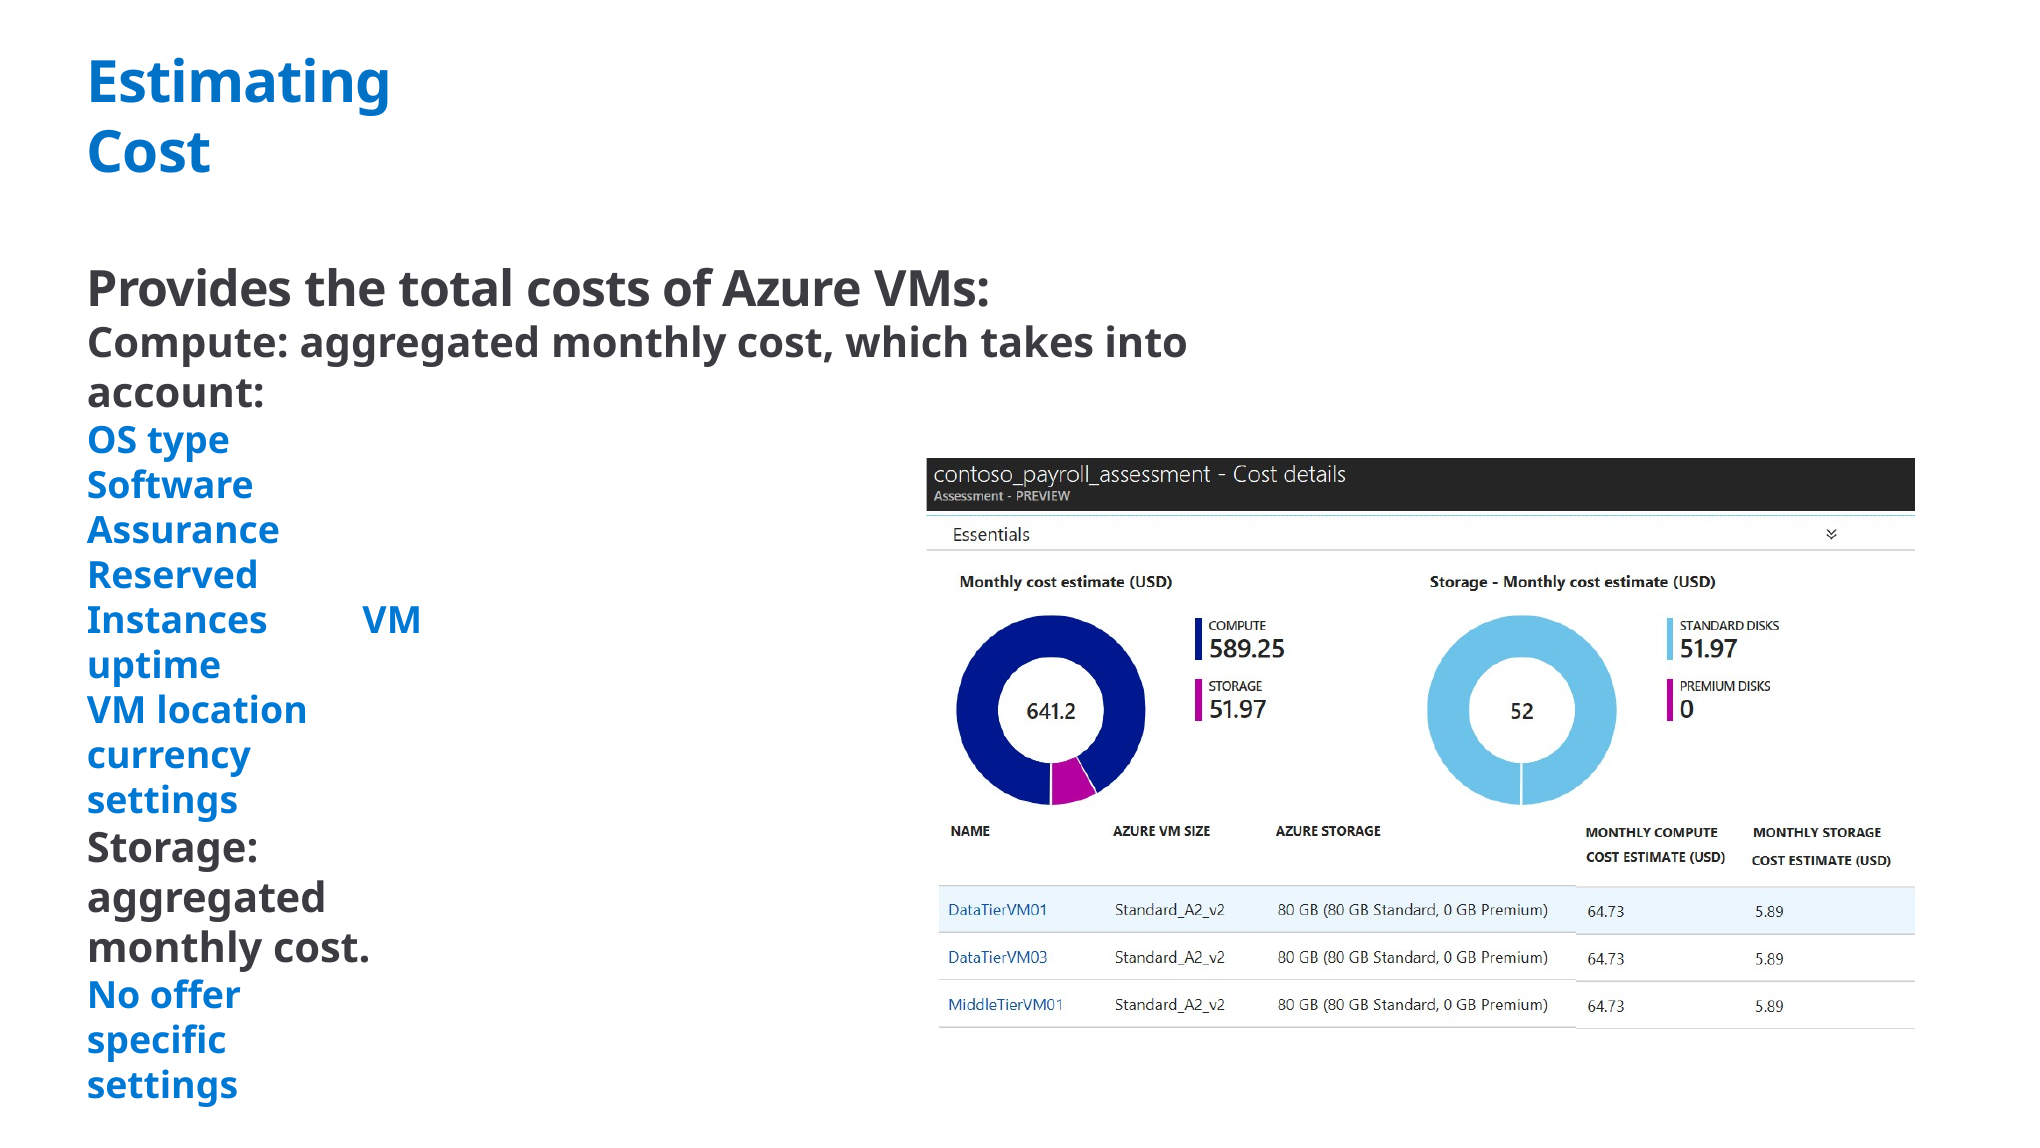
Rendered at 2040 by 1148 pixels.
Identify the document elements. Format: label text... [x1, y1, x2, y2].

text_box [926, 458, 1915, 1029]
title Estimating Cost [84, 42, 488, 237]
text_box Provides the total costs of Azure VMs: Compute: aggregated monthly cost, which takes into account: OS type Software Assurance Reserved Instances VM uptime VM location currency settings Storage: aggregated monthly cost. No offer specific settings [84, 253, 1303, 1106]
